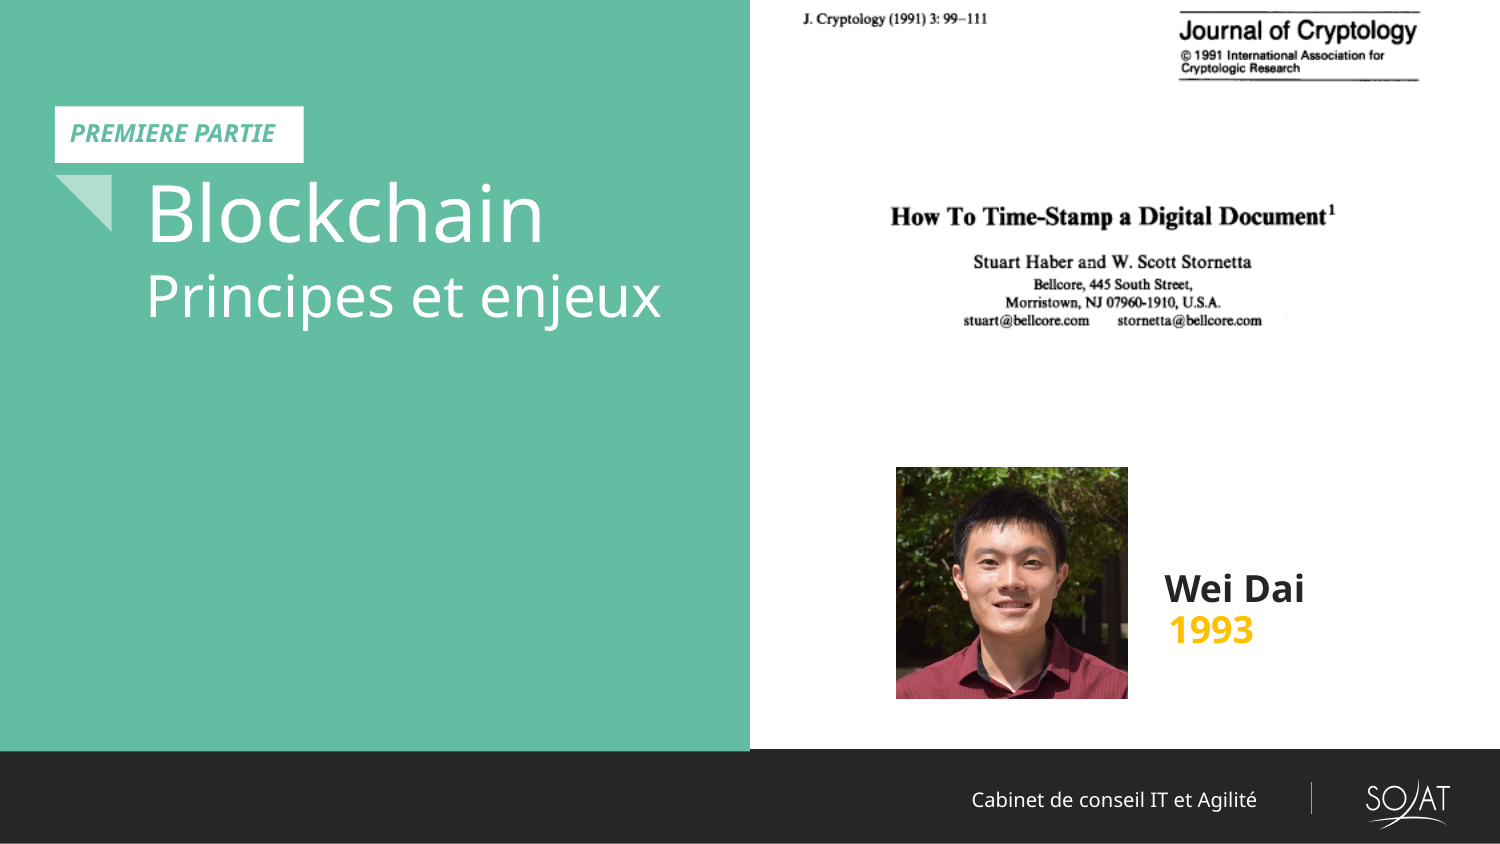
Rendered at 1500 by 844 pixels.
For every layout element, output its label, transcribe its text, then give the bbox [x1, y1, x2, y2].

picture [1365, 778, 1451, 830]
text_box Wei Dai [1149, 557, 1335, 617]
subtitle PREMIERE PARTIE [54, 106, 304, 163]
picture [896, 467, 1128, 699]
title Blockchain Principes et enjeux [130, 148, 699, 393]
picture [758, 11, 1473, 347]
text_box 1993 [1153, 598, 1339, 659]
